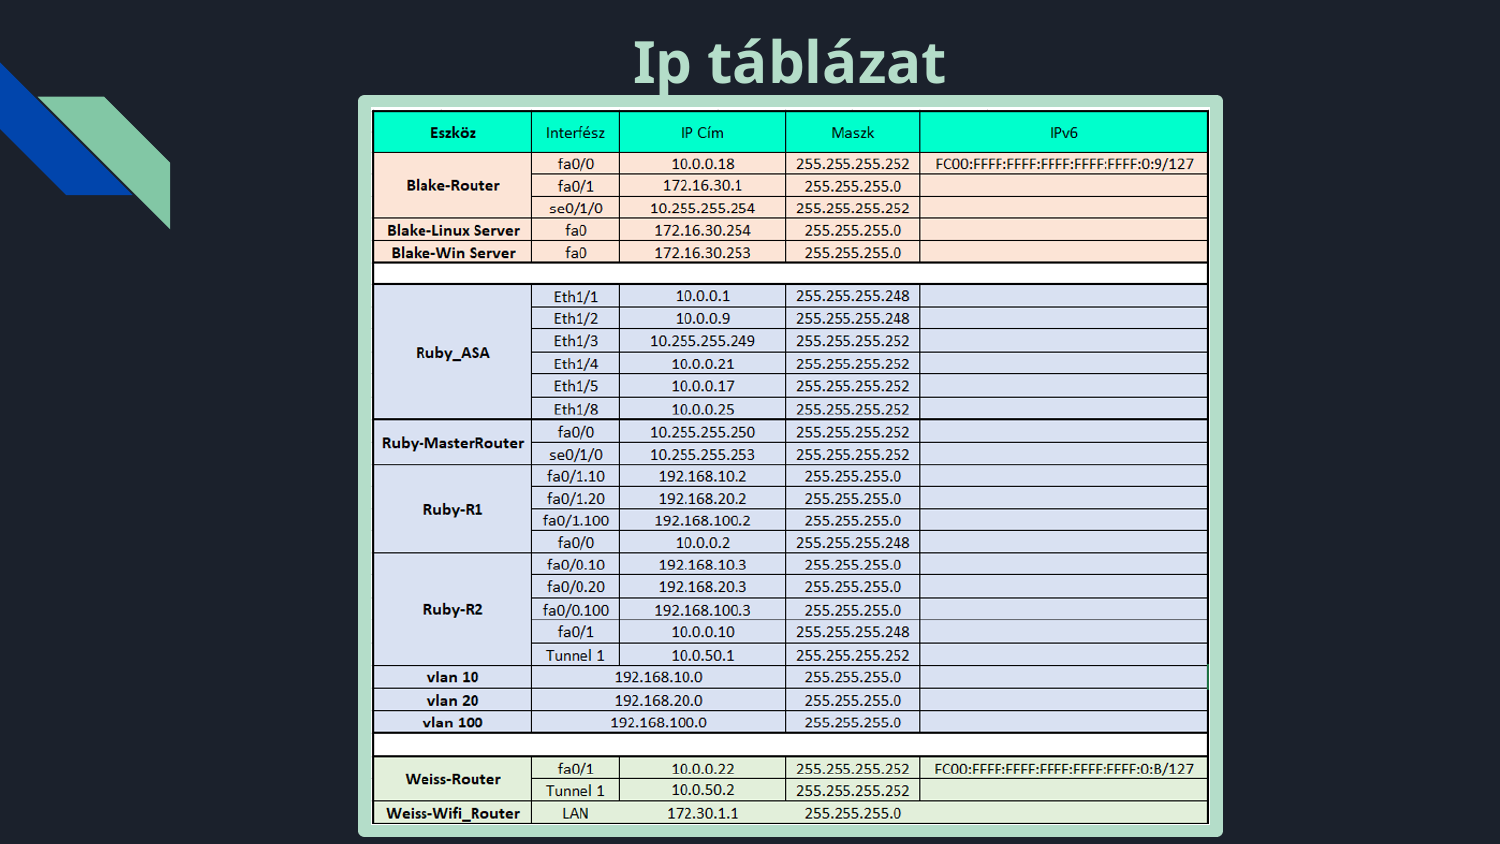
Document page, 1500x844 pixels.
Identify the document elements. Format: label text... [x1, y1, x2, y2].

title Ip táblázat [212, 9, 1368, 160]
picture [370, 107, 1211, 825]
